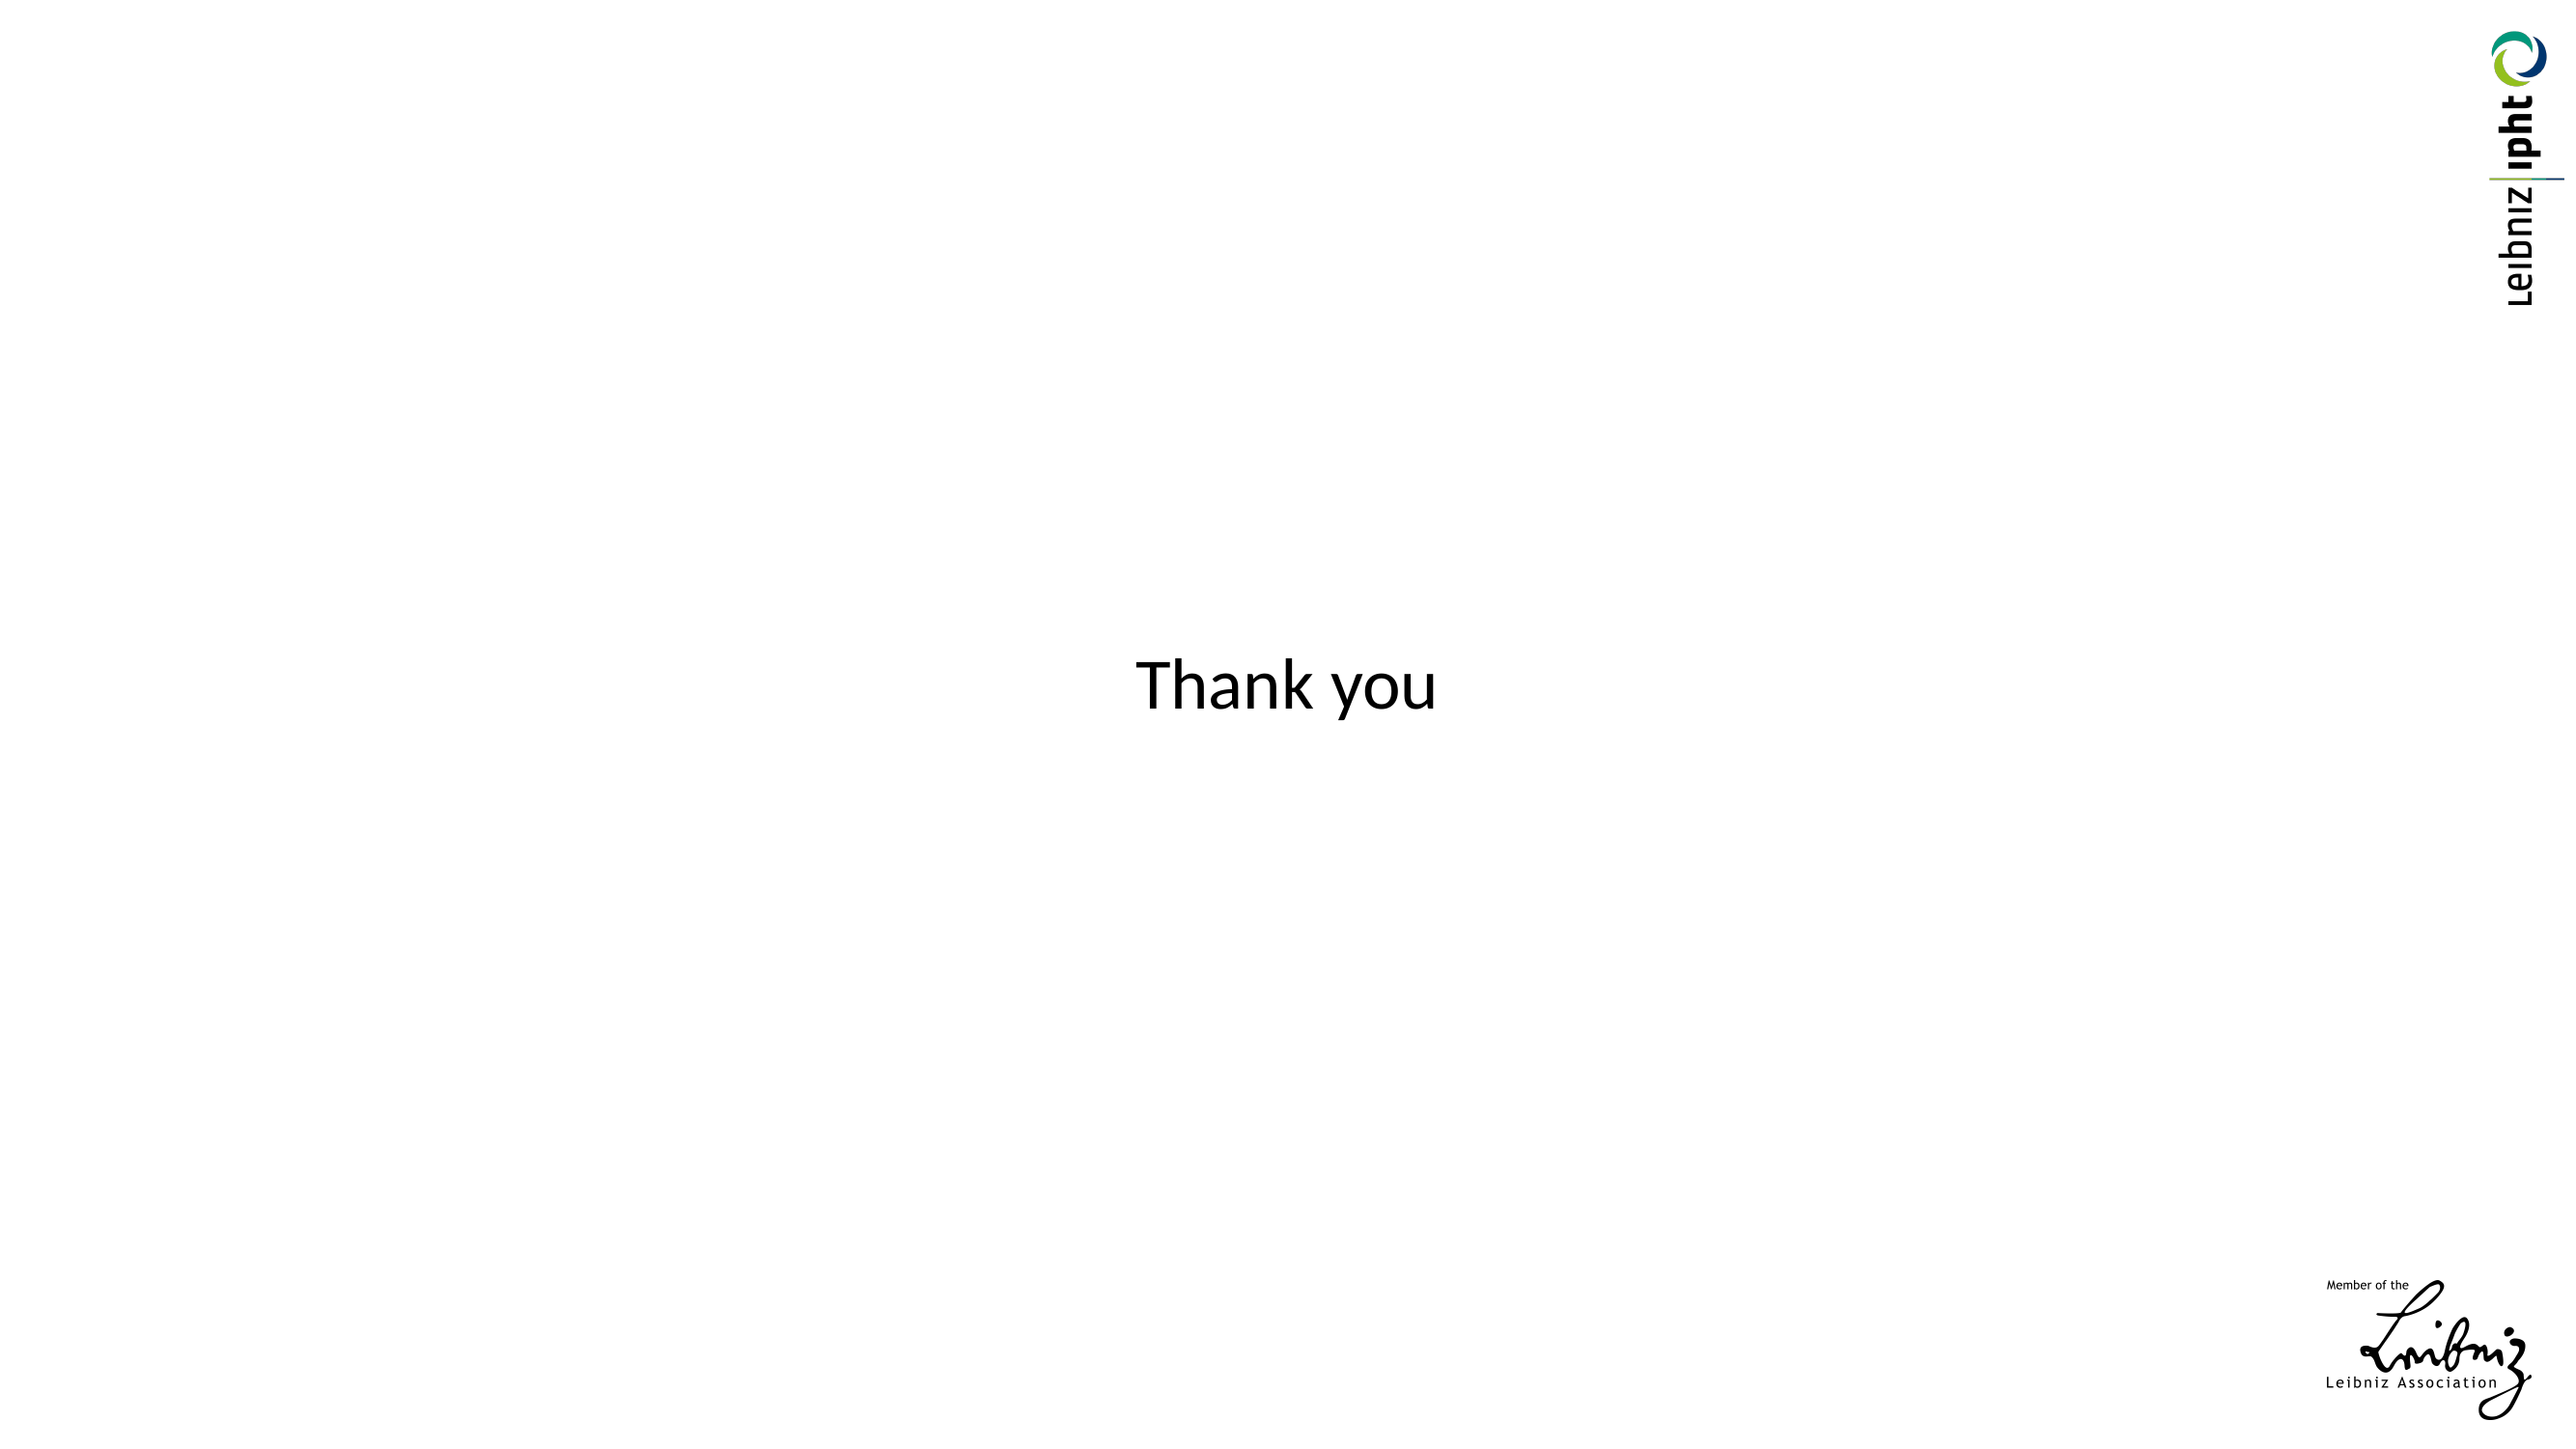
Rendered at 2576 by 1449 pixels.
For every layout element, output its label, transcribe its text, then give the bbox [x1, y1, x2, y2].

picture [2490, 32, 2564, 304]
text_box Thank you [1135, 636, 1440, 724]
picture [2327, 1280, 2532, 1420]
